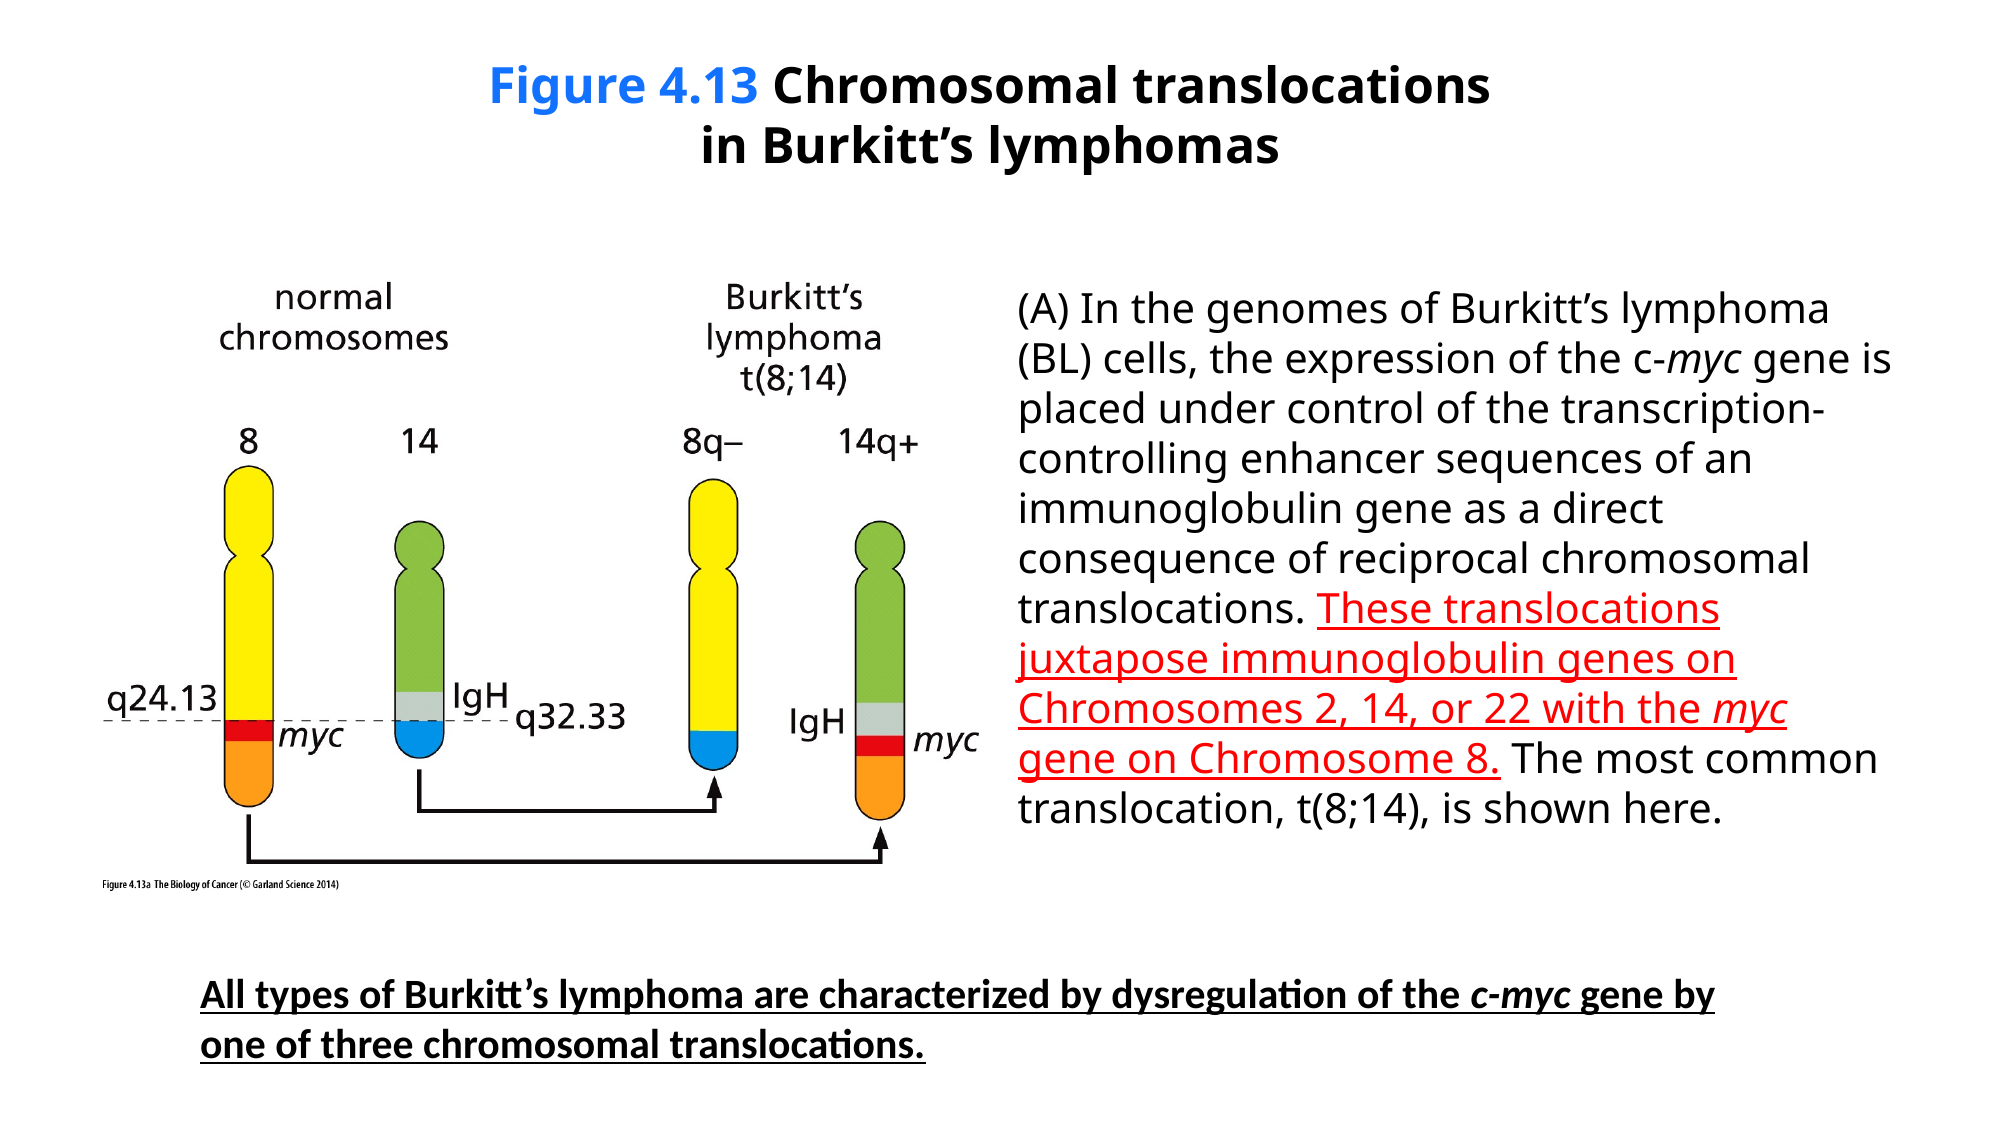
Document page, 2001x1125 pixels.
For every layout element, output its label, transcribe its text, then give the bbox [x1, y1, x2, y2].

text_box All types of Burkitt’s lymphoma are characterized by dysregulation of the c-myc gene by one of three chromosomal translocations. [185, 959, 1733, 1075]
text_box (A) In the genomes of Burkitt’s lymphoma (BL) cells, the expression of the c-myc gene is placed under control of the transcription-controlling enhancer sequences of an immunoglobulin gene as a direct consequence of reciprocal chromosomal translocations. These translocations juxtapose immunoglobulin genes on Chromosomes 2, 14, or 22 with the myc gene on Chromosome 8. The most common translocation, t(8;14), is shown here. [1002, 274, 1911, 840]
text_box Figure 4.13 Chromosomal translocations in Burkitt’s lymphomas [465, 45, 1515, 181]
picture [97, 275, 985, 893]
